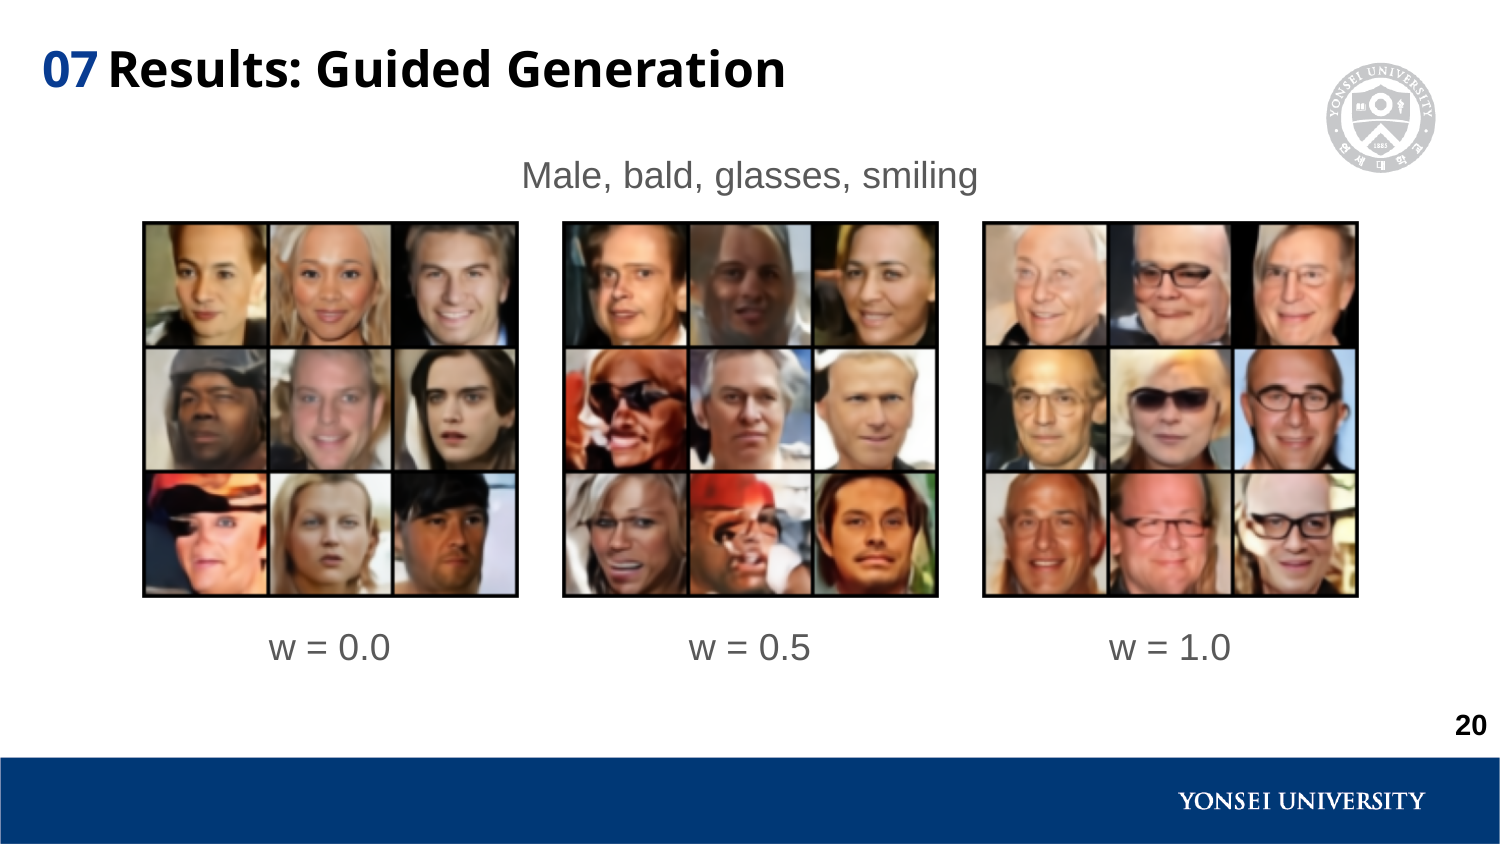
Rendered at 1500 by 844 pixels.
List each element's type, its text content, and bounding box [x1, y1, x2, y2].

text_box 07 [30, 38, 95, 84]
picture [0, 0, 1500, 844]
text_box w = 0.0 [157, 615, 503, 683]
text_box w = 0.5 [577, 616, 923, 683]
text_box Male, bald, glasses, smiling [347, 136, 1153, 212]
text_box Results: Guided Generation [95, 17, 918, 125]
text_box w = 1.0 [997, 616, 1343, 683]
